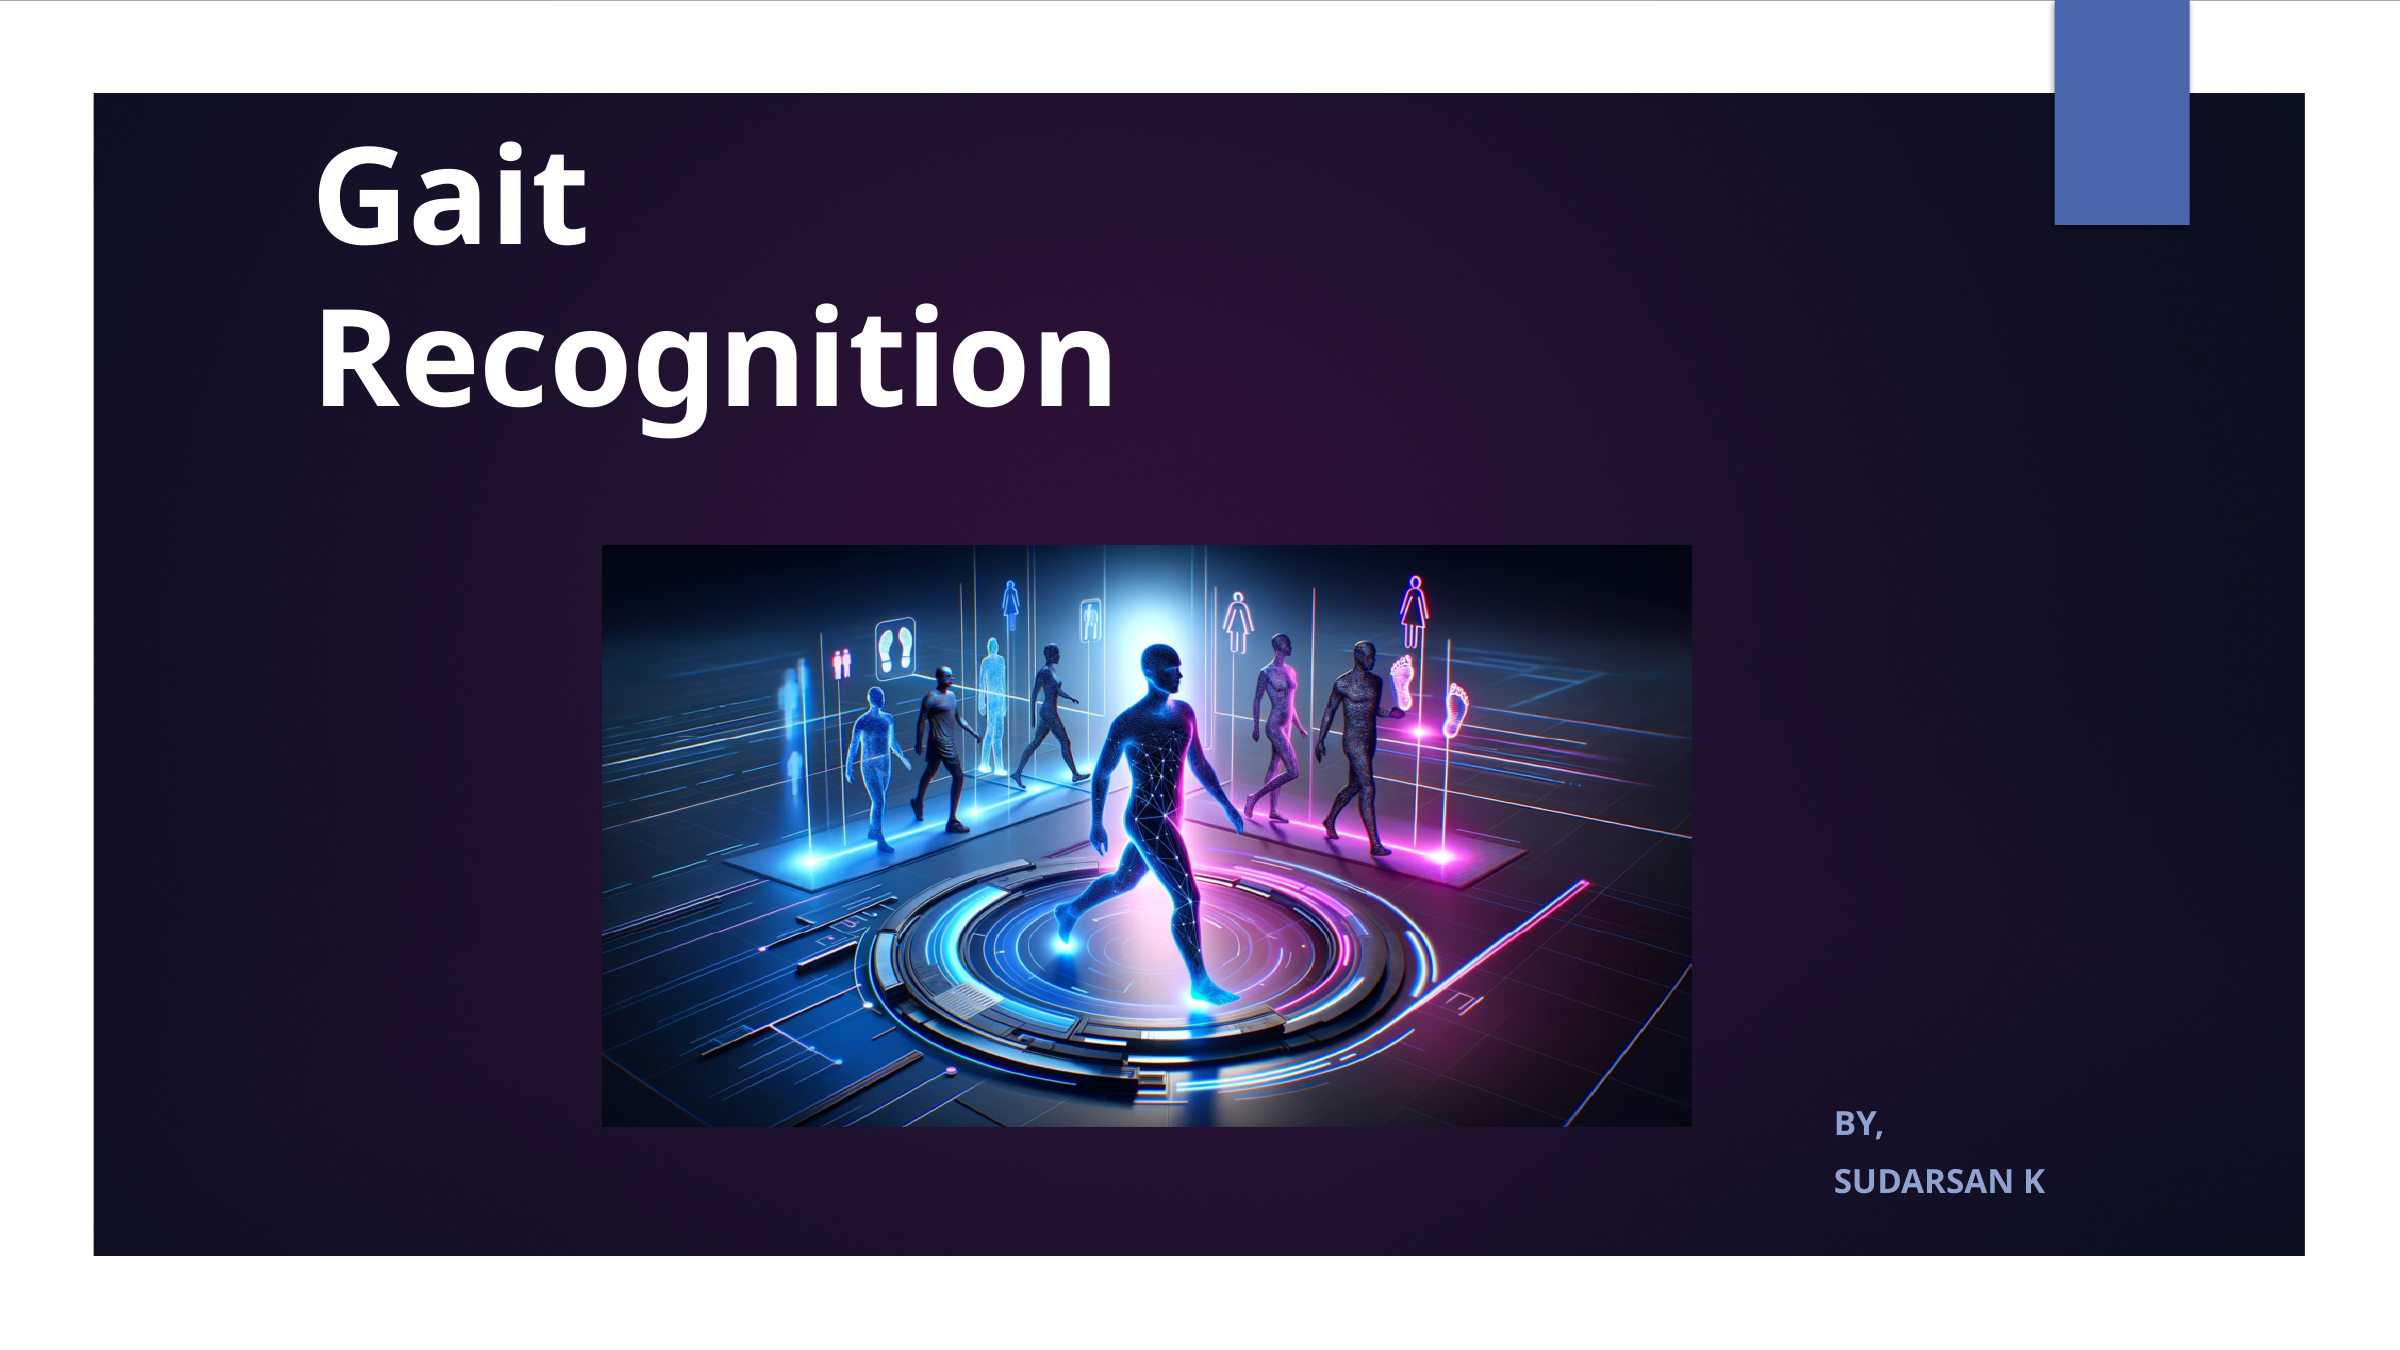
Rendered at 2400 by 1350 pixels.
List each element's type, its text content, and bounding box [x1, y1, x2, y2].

picture [602, 545, 1692, 1127]
title Gait Recognition [296, 223, 1386, 442]
subtitle By, Sudarsan k [1818, 1094, 2255, 1209]
